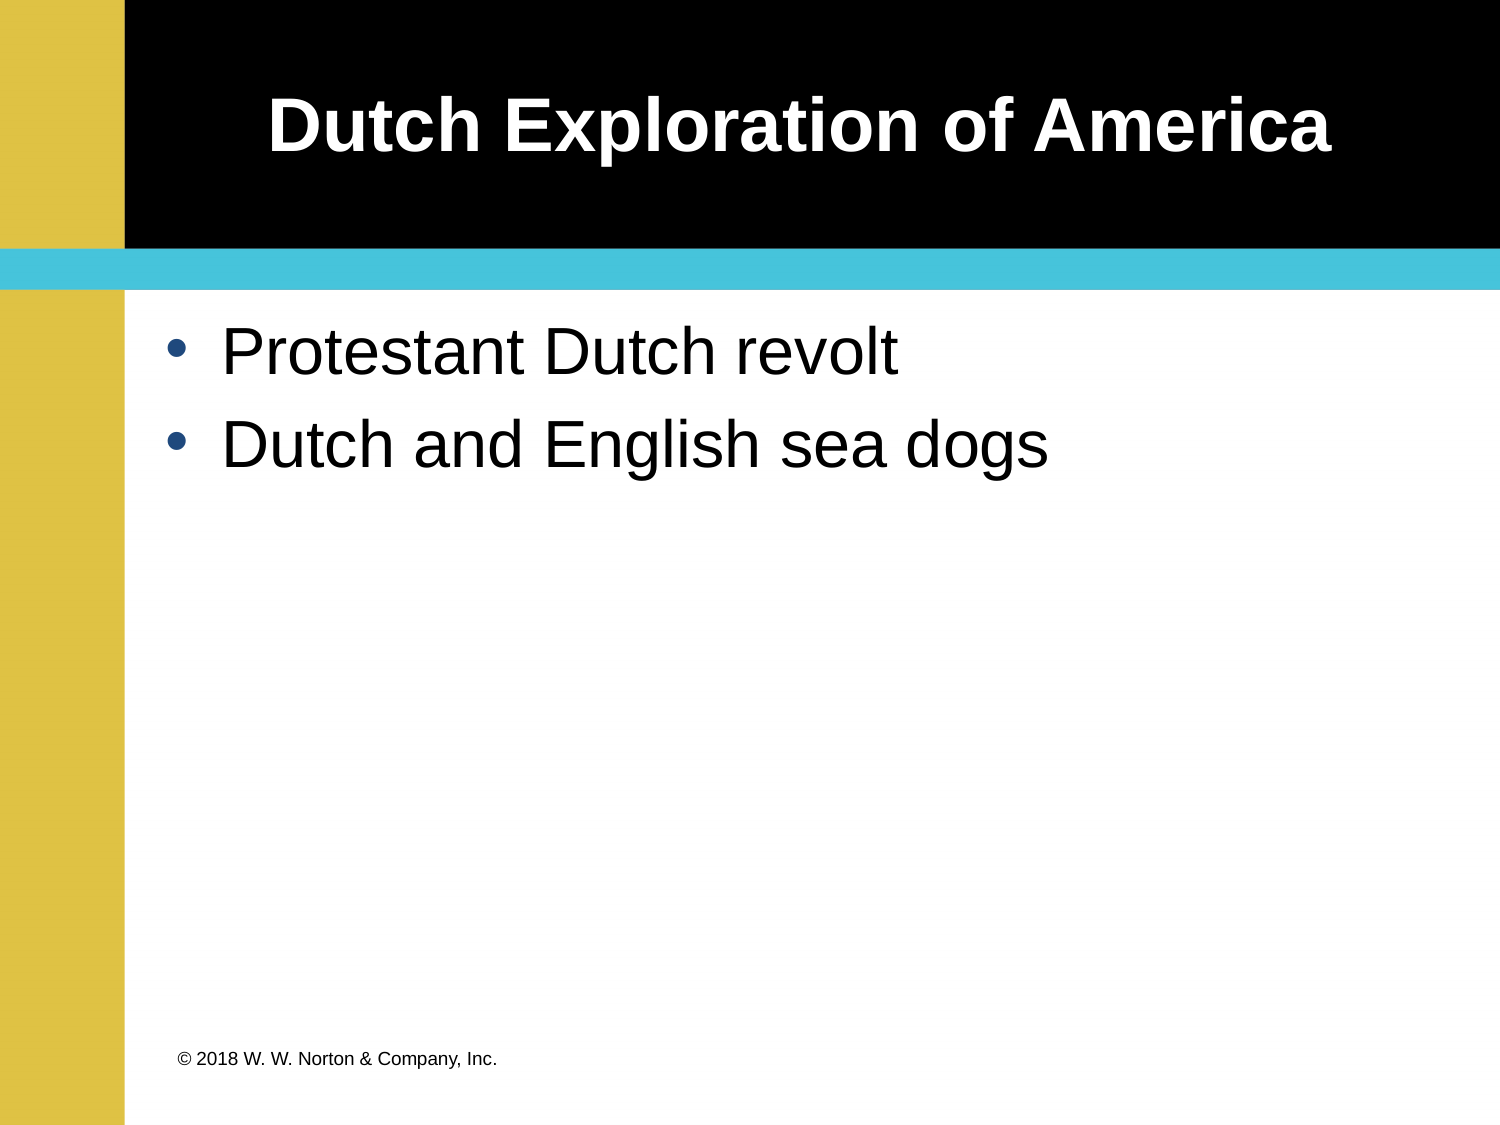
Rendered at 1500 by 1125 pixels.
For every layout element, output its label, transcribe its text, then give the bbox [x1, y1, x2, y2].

picture [0, 0, 1500, 1125]
list Protestant Dutch revolt Dutch and English sea dogs [150, 299, 1450, 1005]
title Dutch Exploration of America [150, 37, 1450, 205]
